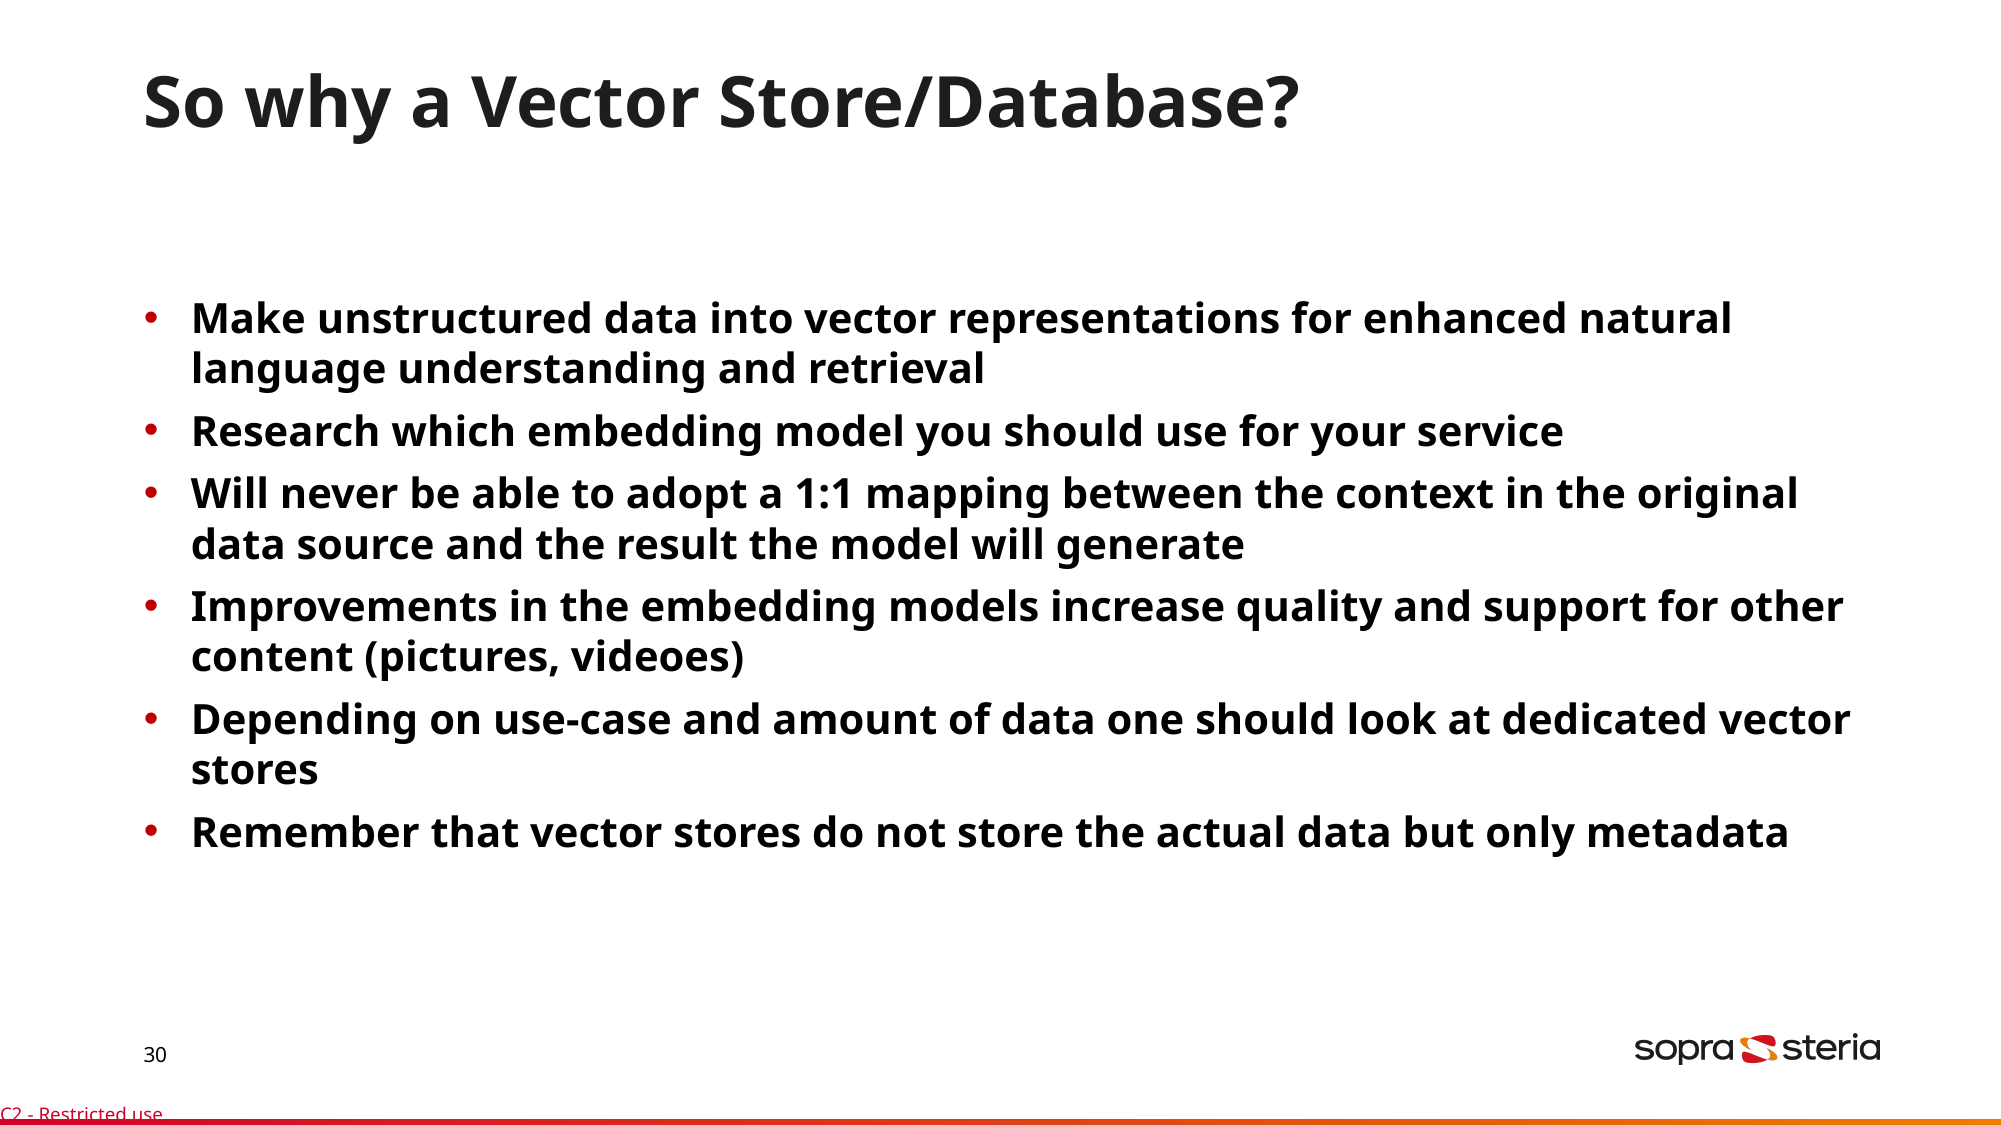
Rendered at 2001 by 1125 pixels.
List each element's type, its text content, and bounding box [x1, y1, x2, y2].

picture [1635, 1033, 1880, 1065]
list Make unstructured data into vector representations for enhanced natural language understanding and retrieval Research which embedding model you should use for your service Will never be able to adopt a 1:1 mapping between the context in the original data source and the result the model will generate Improvements in the embedding models increase quality and support for other content (pictures, videoes) Depending on use-case and amount of data one should look at dedicated vector stores Remember that vector stores do not store the actual data but only metadata [143, 291, 1881, 930]
title So why a Vector Store/Database? [143, 66, 1880, 144]
